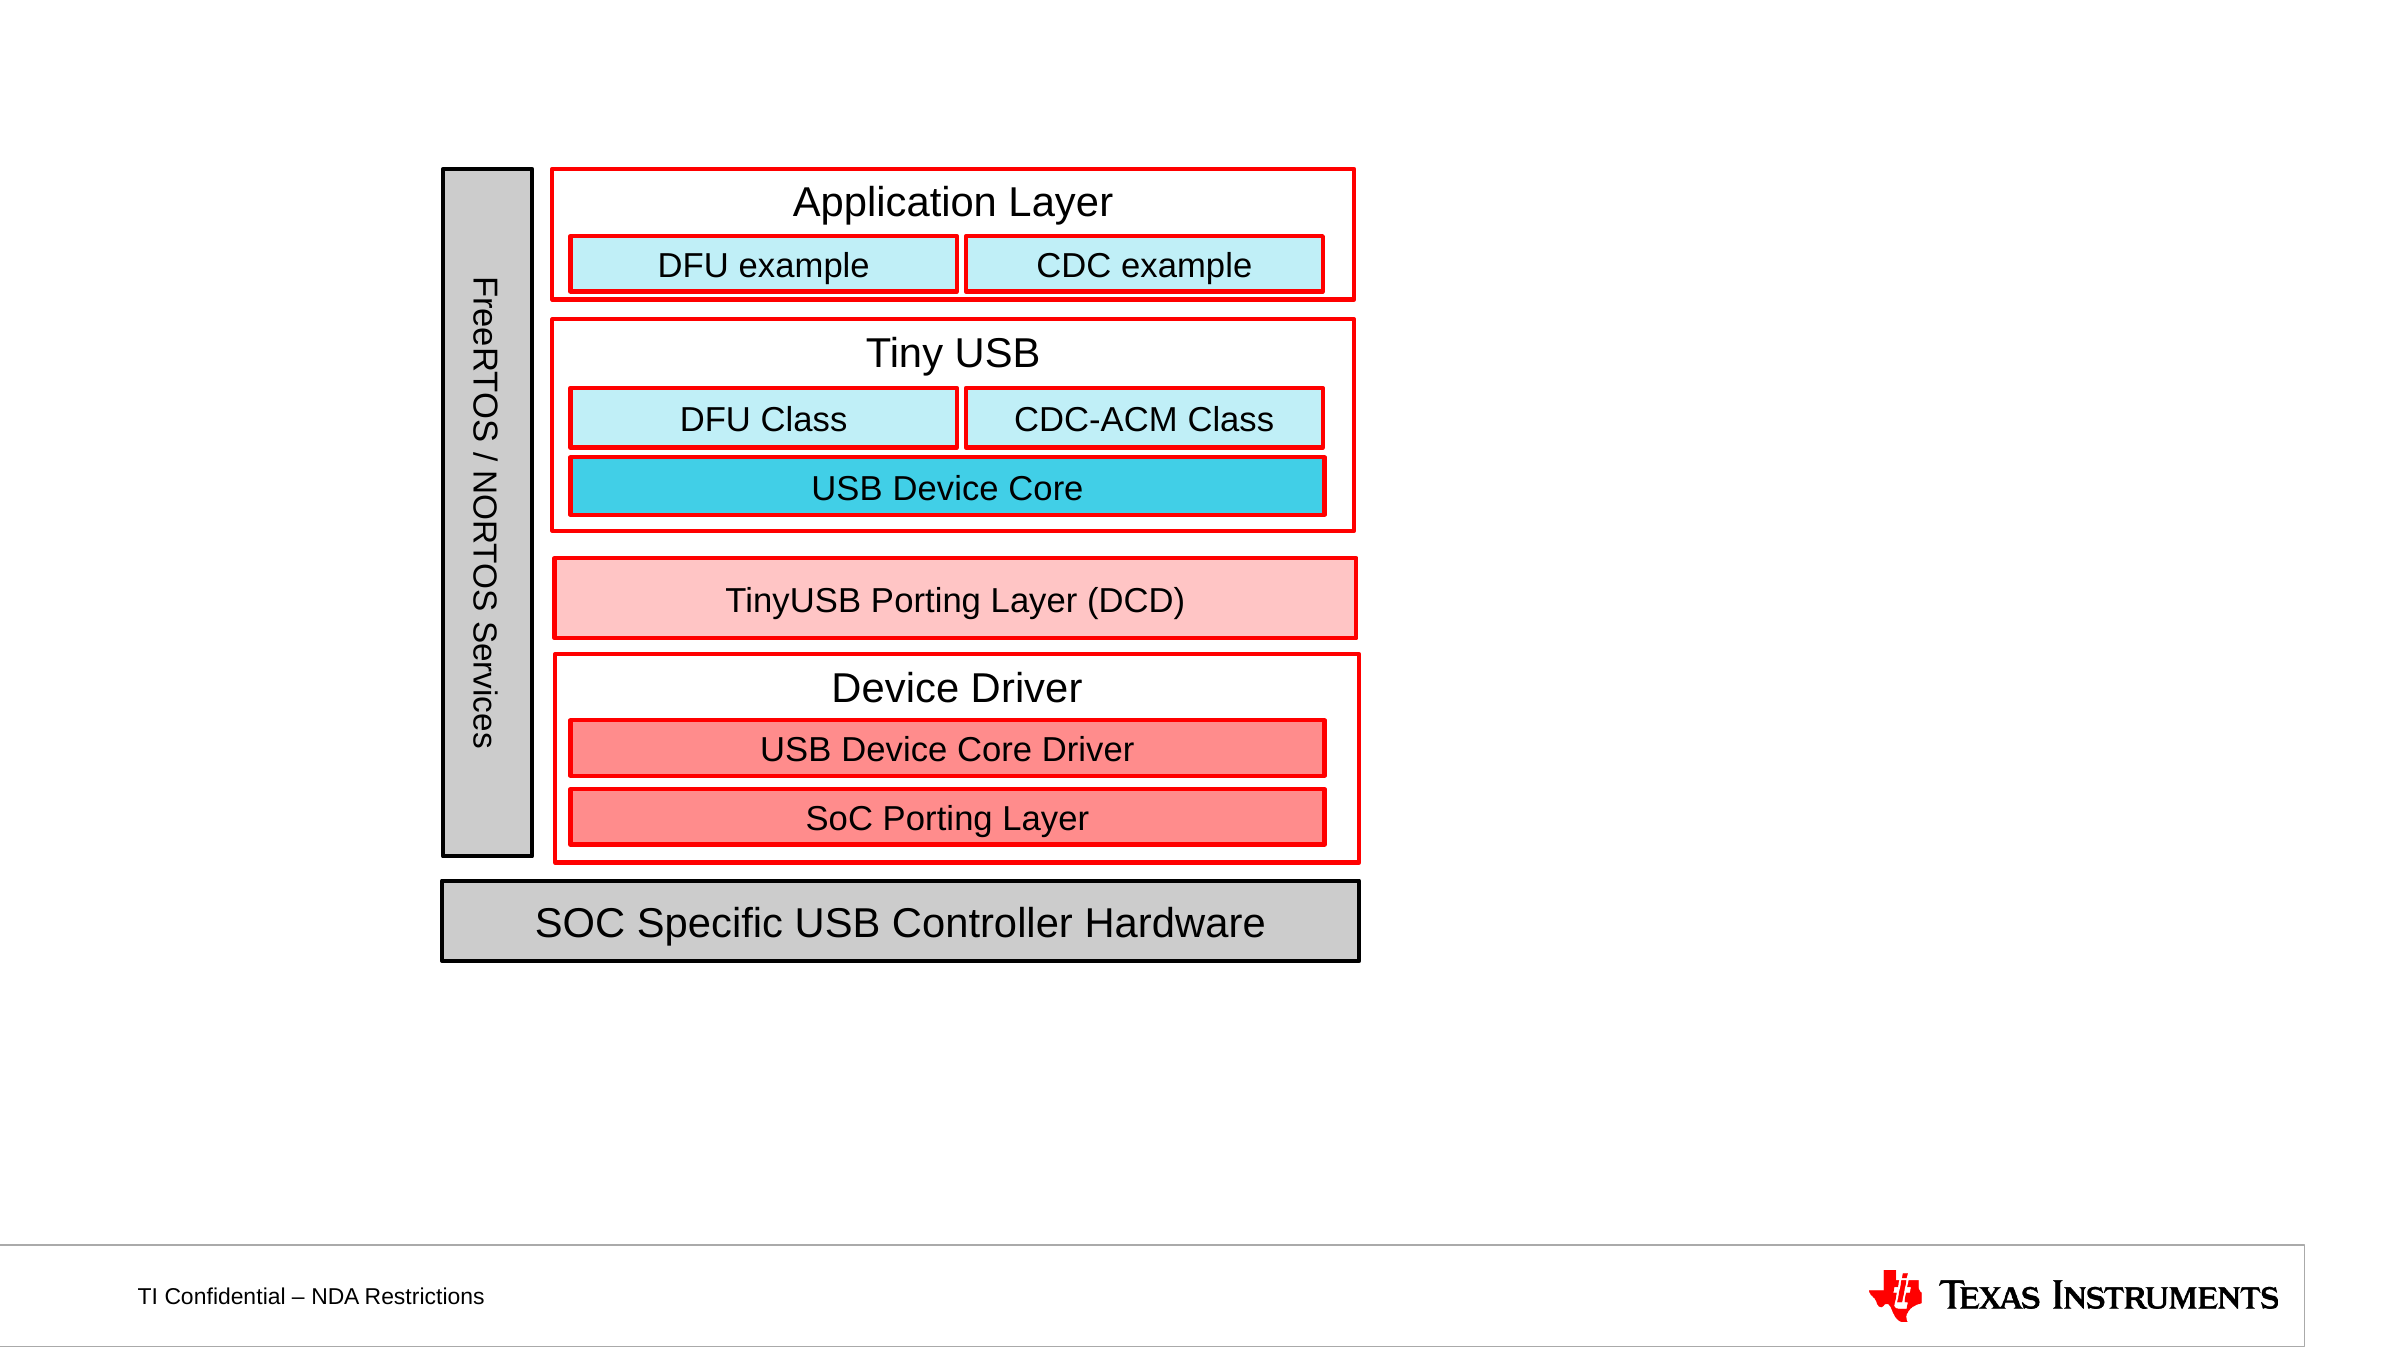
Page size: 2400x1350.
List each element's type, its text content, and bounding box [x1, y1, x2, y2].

text_box Device Driver [553, 652, 1361, 865]
text_box Tiny USB [550, 317, 1356, 533]
text_box CDC-ACM Class [964, 386, 1325, 450]
text_box SOC Specific USB Controller Hardware [440, 879, 1361, 963]
text_box DFU example [568, 234, 959, 294]
text_box DFU Class [568, 386, 959, 450]
text_box Application Layer [550, 167, 1356, 302]
text_box USB Device Core [568, 455, 1327, 517]
text_box FreeRTOS / NORTOS Services [441, 167, 534, 858]
text_box CDC example [964, 234, 1325, 294]
text_box USB Device Core Driver [568, 718, 1327, 778]
text_box SoC Porting Layer [568, 787, 1327, 847]
picture [1869, 1270, 2278, 1322]
text_box TinyUSB Porting Layer (DCD) [552, 556, 1358, 640]
